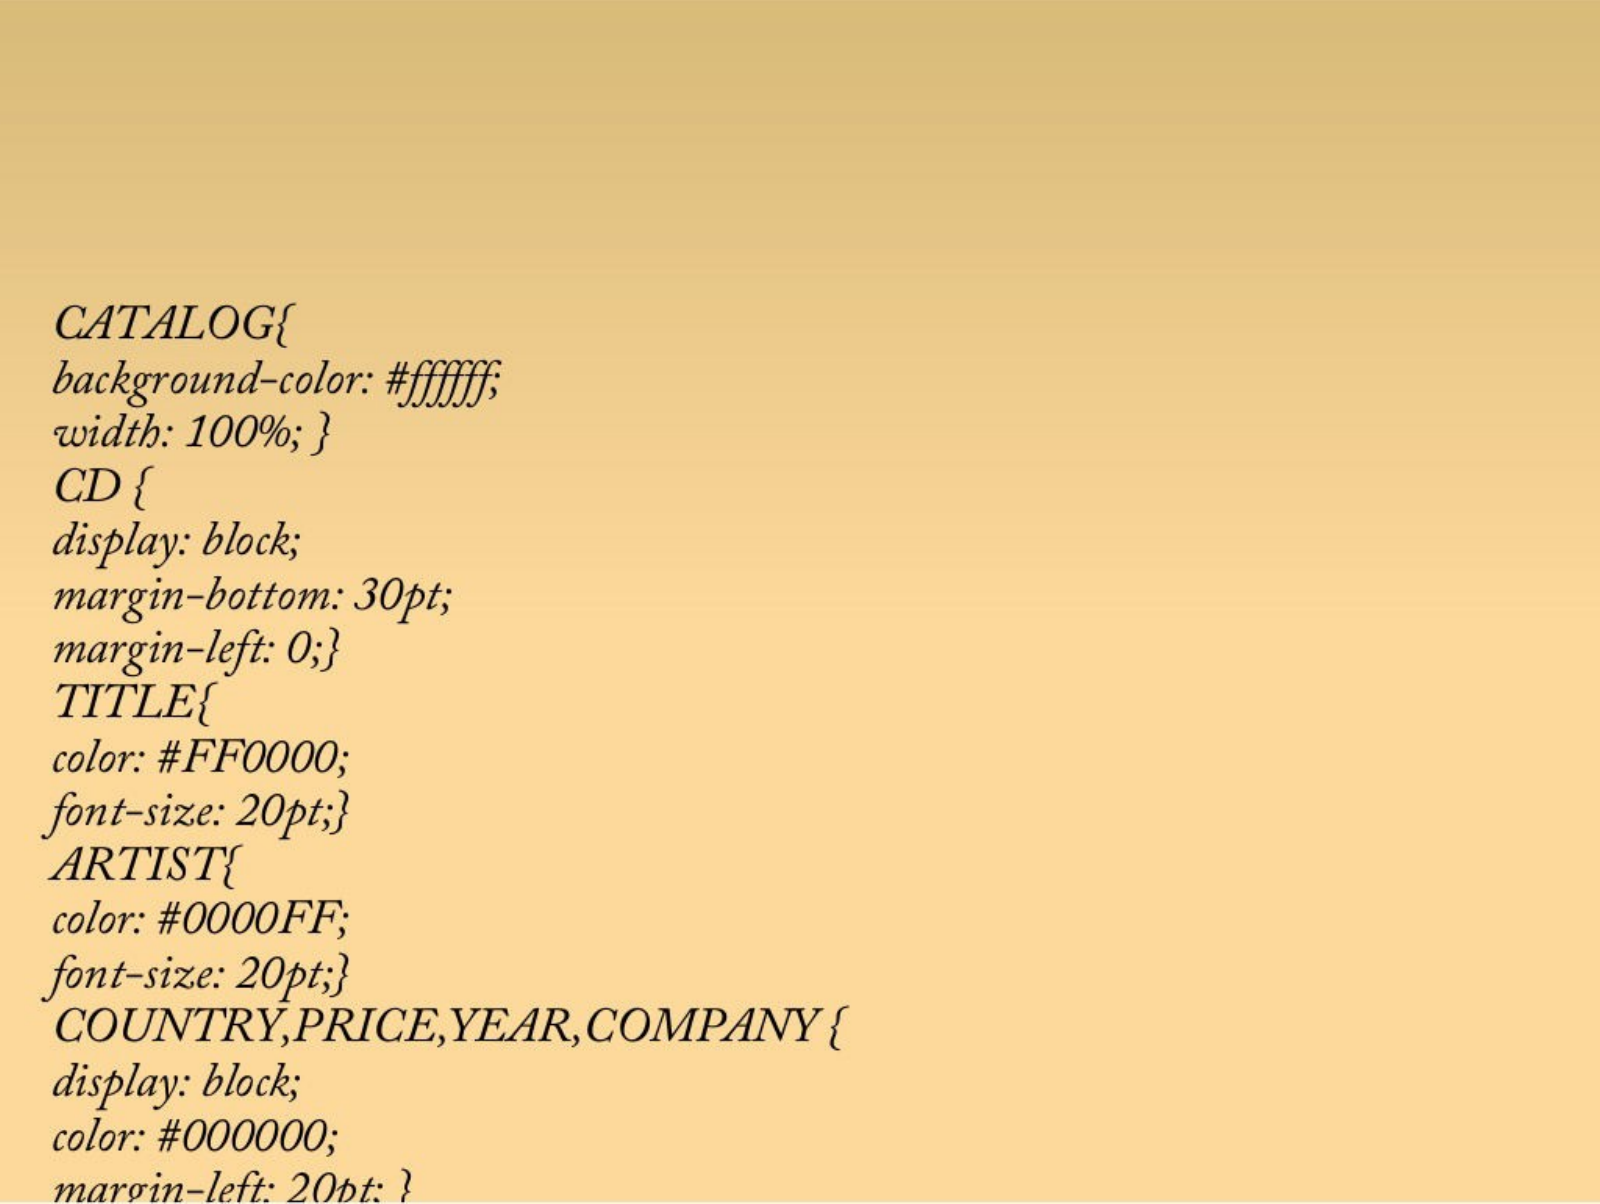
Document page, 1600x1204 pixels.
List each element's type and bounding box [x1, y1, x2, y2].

text_box [0, 0, 1600, 1204]
